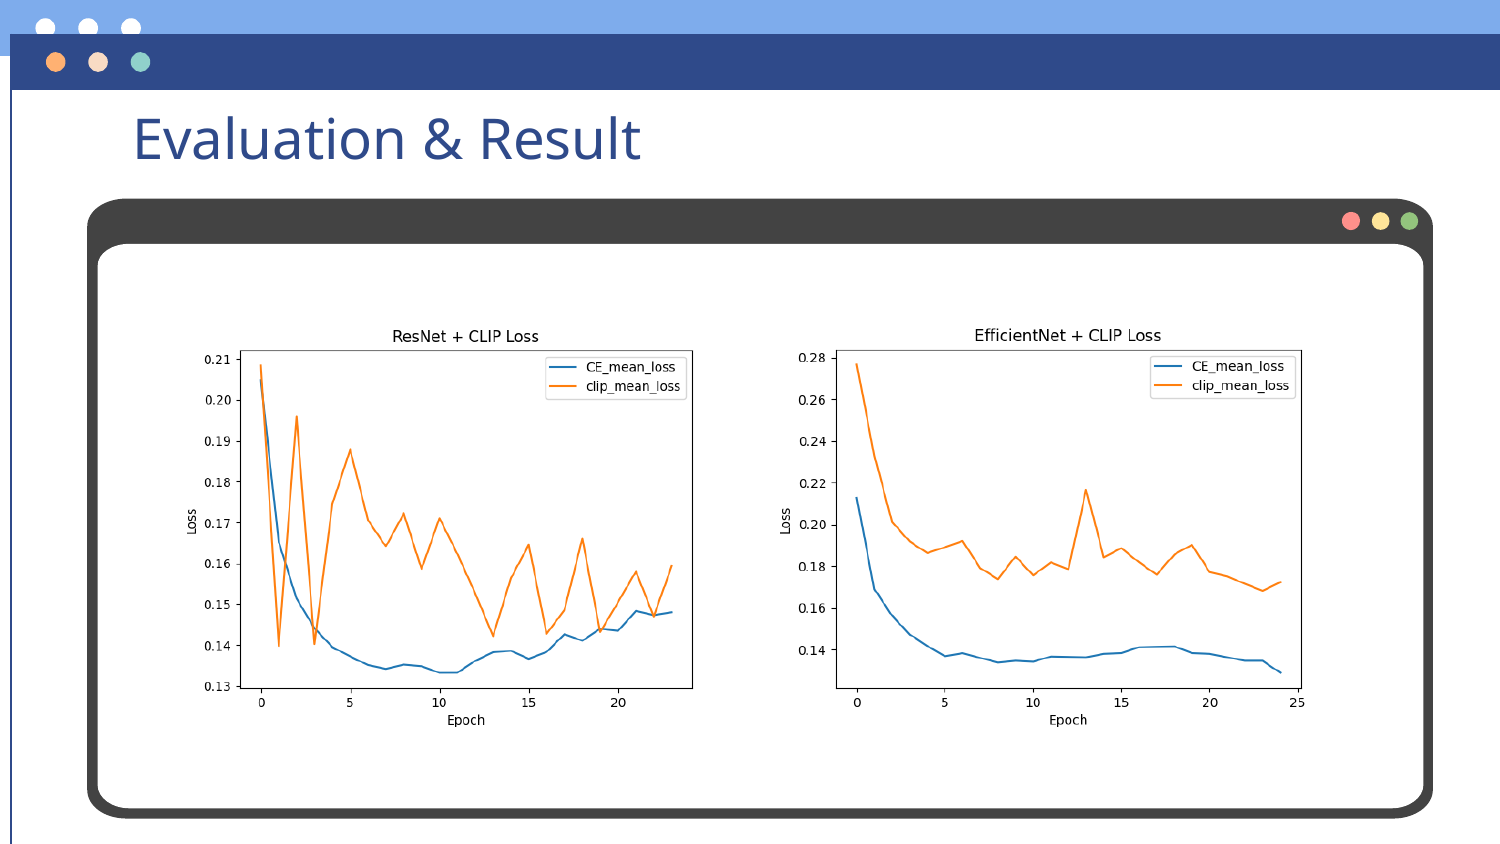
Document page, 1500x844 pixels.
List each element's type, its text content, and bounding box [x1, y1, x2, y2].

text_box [86, 198, 1434, 819]
title Evaluation & Result [117, 88, 1383, 166]
